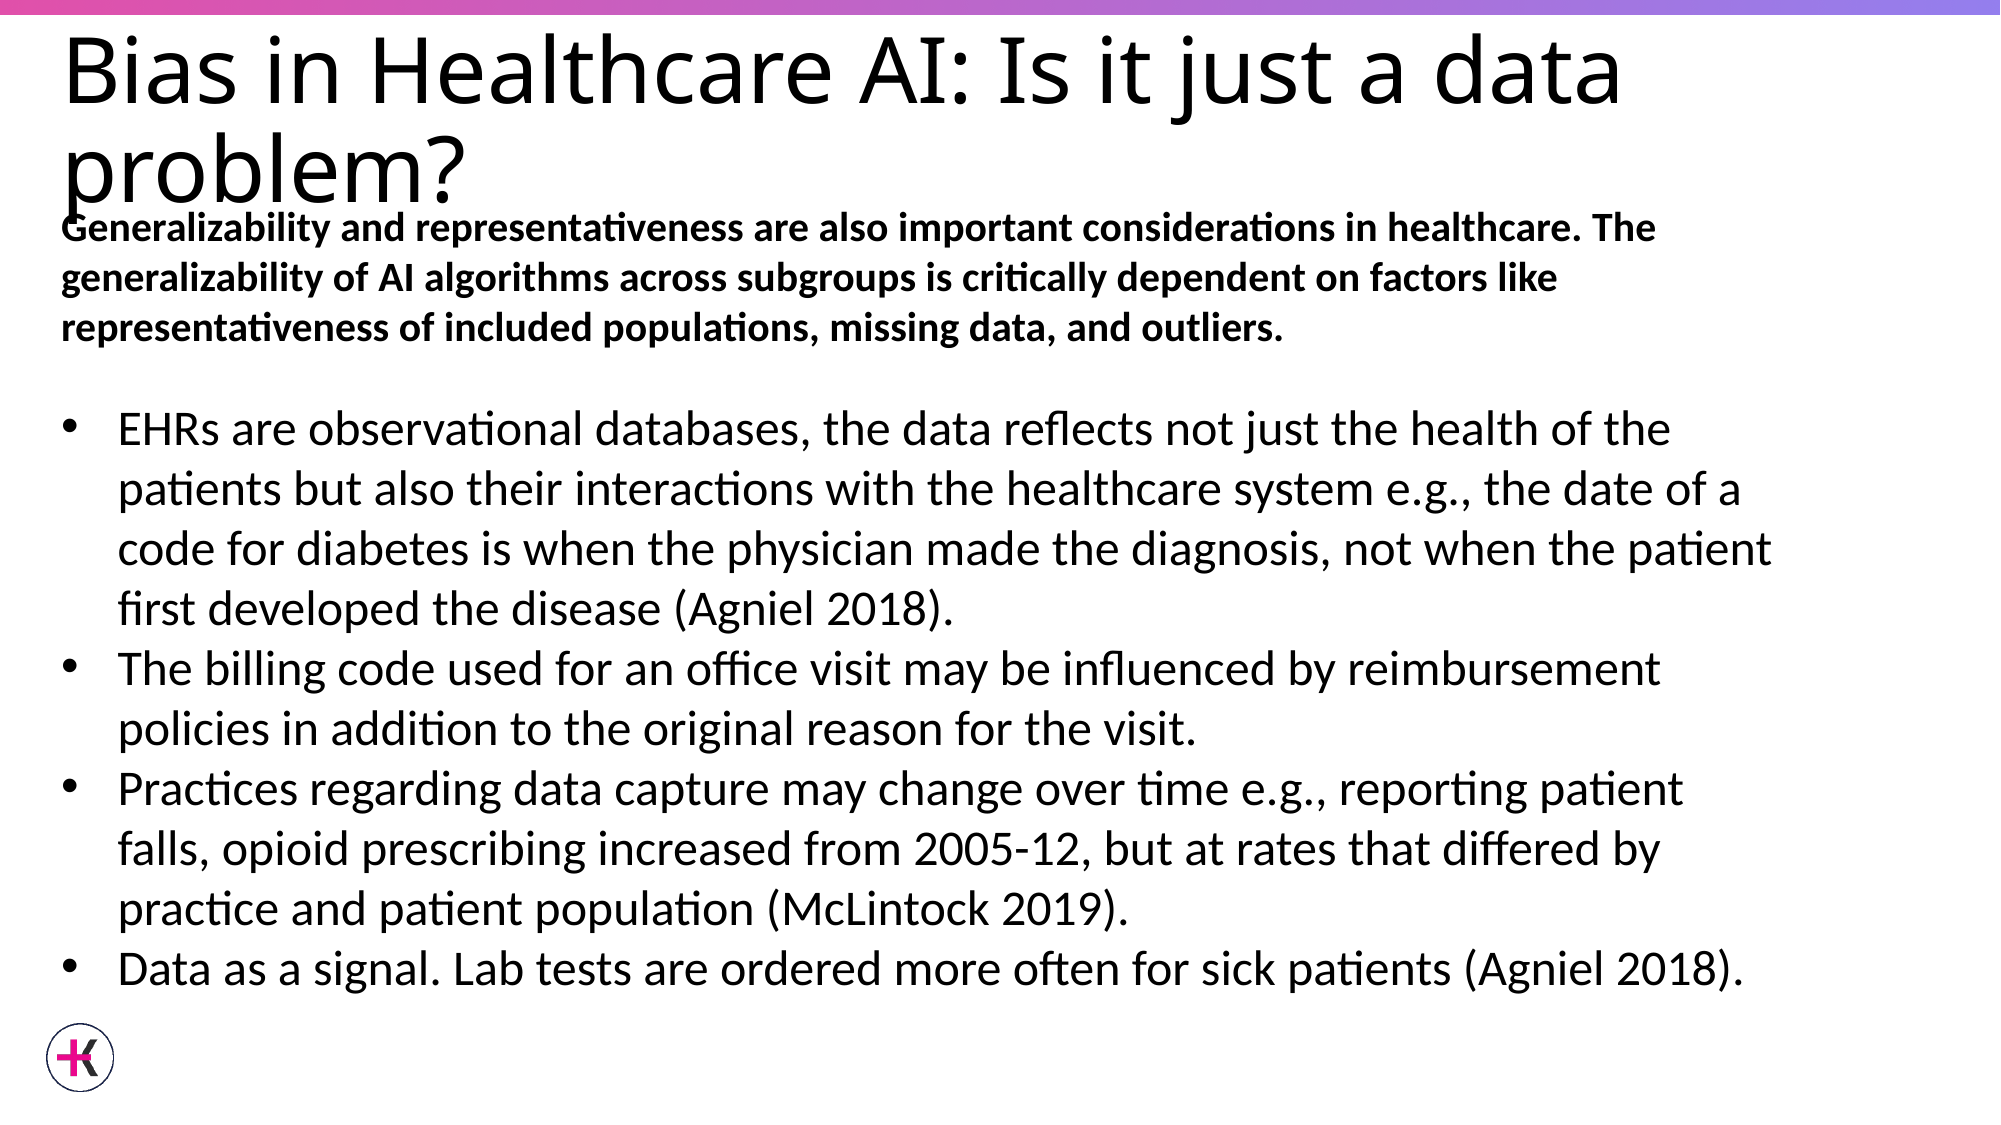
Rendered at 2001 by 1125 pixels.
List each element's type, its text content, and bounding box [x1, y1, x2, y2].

title Bias in Healthcare AI: Is it just a data problem? [46, 15, 1837, 233]
picture [0, 0, 2000, 15]
text_box Generalizability and representativeness are also important considerations in healthcare. The generalizability of AI algorithms across subgroups is critically dependent on factors like representativeness of included populations, missing data, and outliers. EHRs are observational databases, the data reflects not just the health of the patients but also their interactions with the healthcare system e.g., the date of a code for diabetes is when the physician made the diagnosis, not when the patient first developed the disease (Agniel 2018). The billing code used for an office visit may be influenced by reimbursement policies in addition to the original reason for the visit. Practices regarding data capture may change over time e.g., reporting patient falls, opioid prescribing increased from 2005-12, but at rates that differed by practice and patient population (McLintock 2019). Data as a signal. Lab tests are ordered more often for sick patients (Agniel 2018). [46, 192, 1800, 1003]
picture [46, 1023, 114, 1092]
